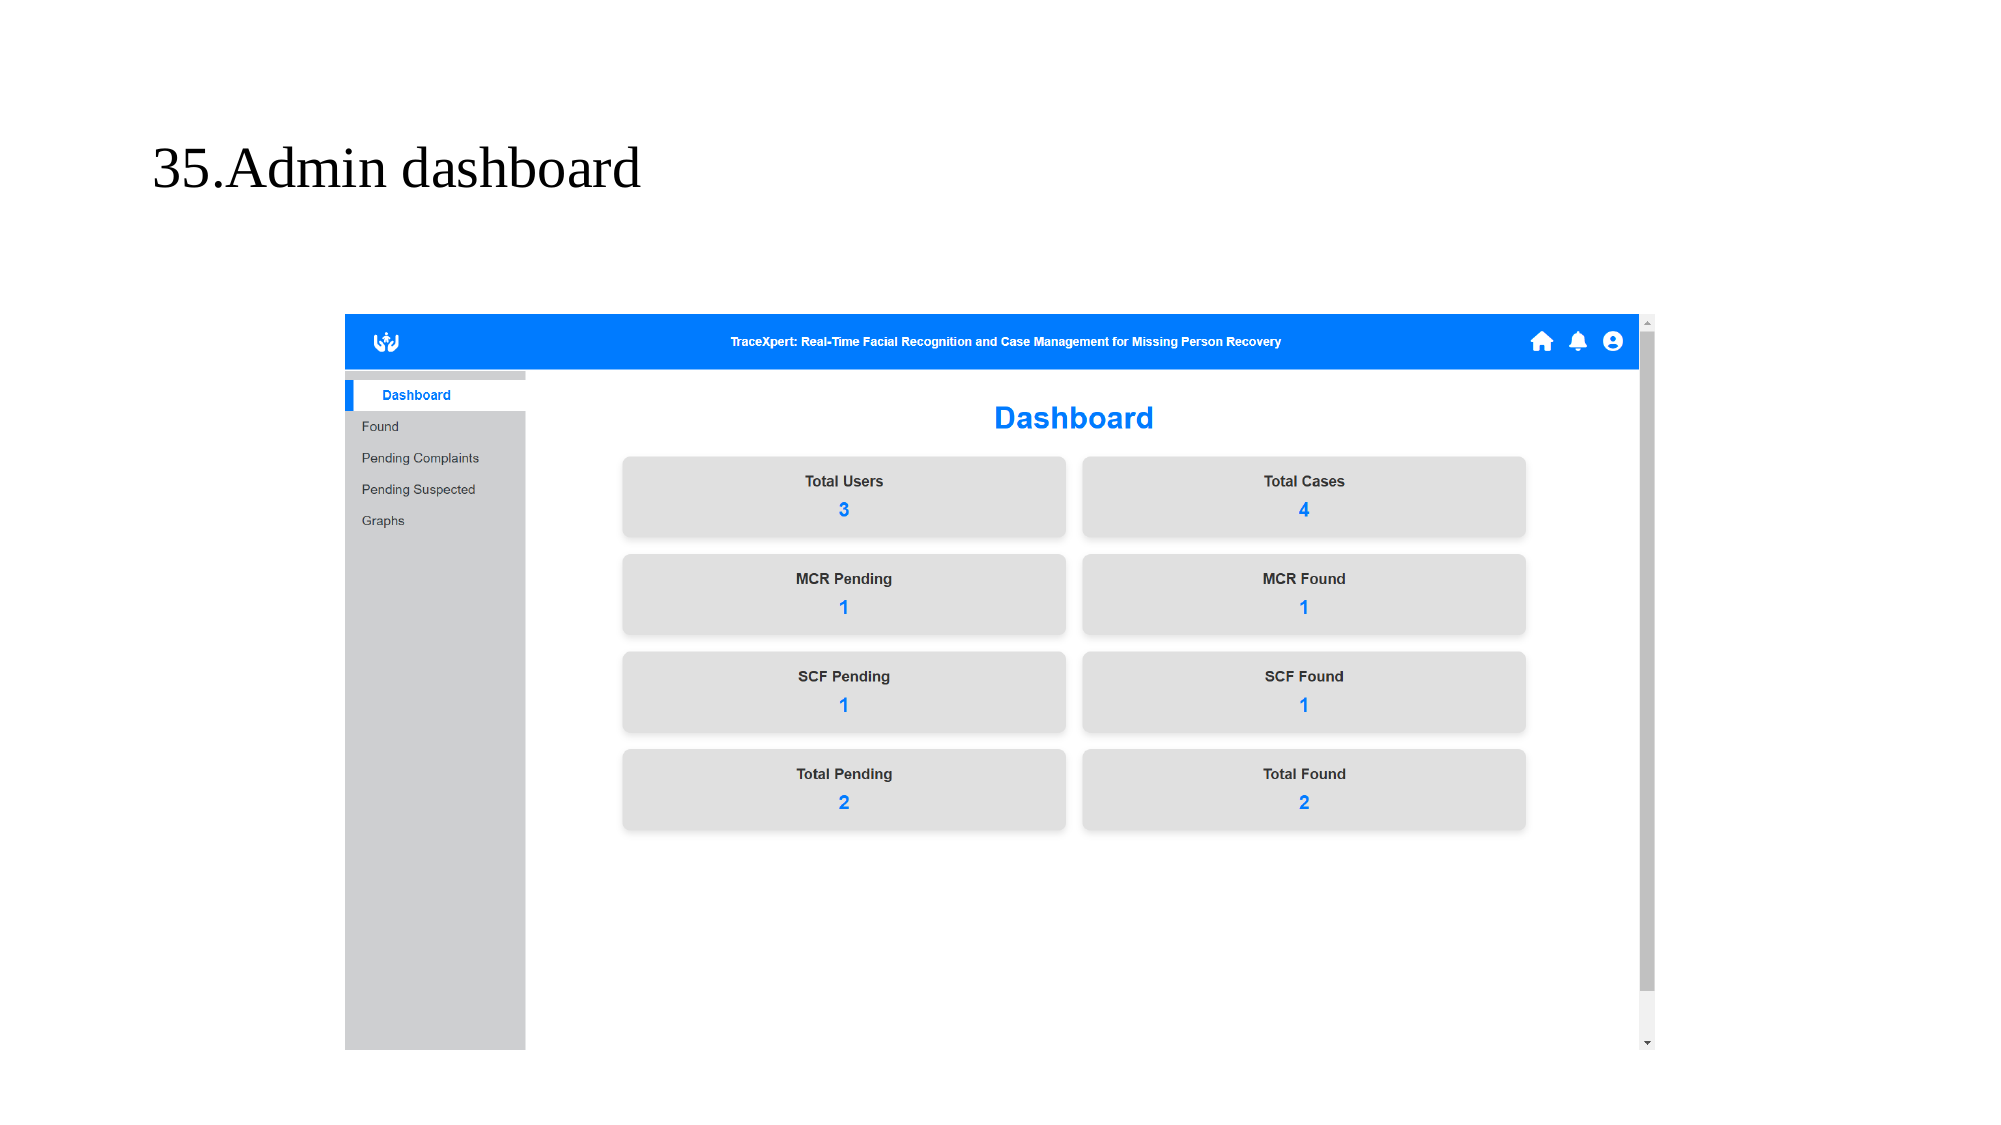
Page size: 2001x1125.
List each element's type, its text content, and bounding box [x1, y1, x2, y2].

title 35.Admin dashboard [137, 59, 1863, 278]
picture [345, 314, 1655, 1050]
